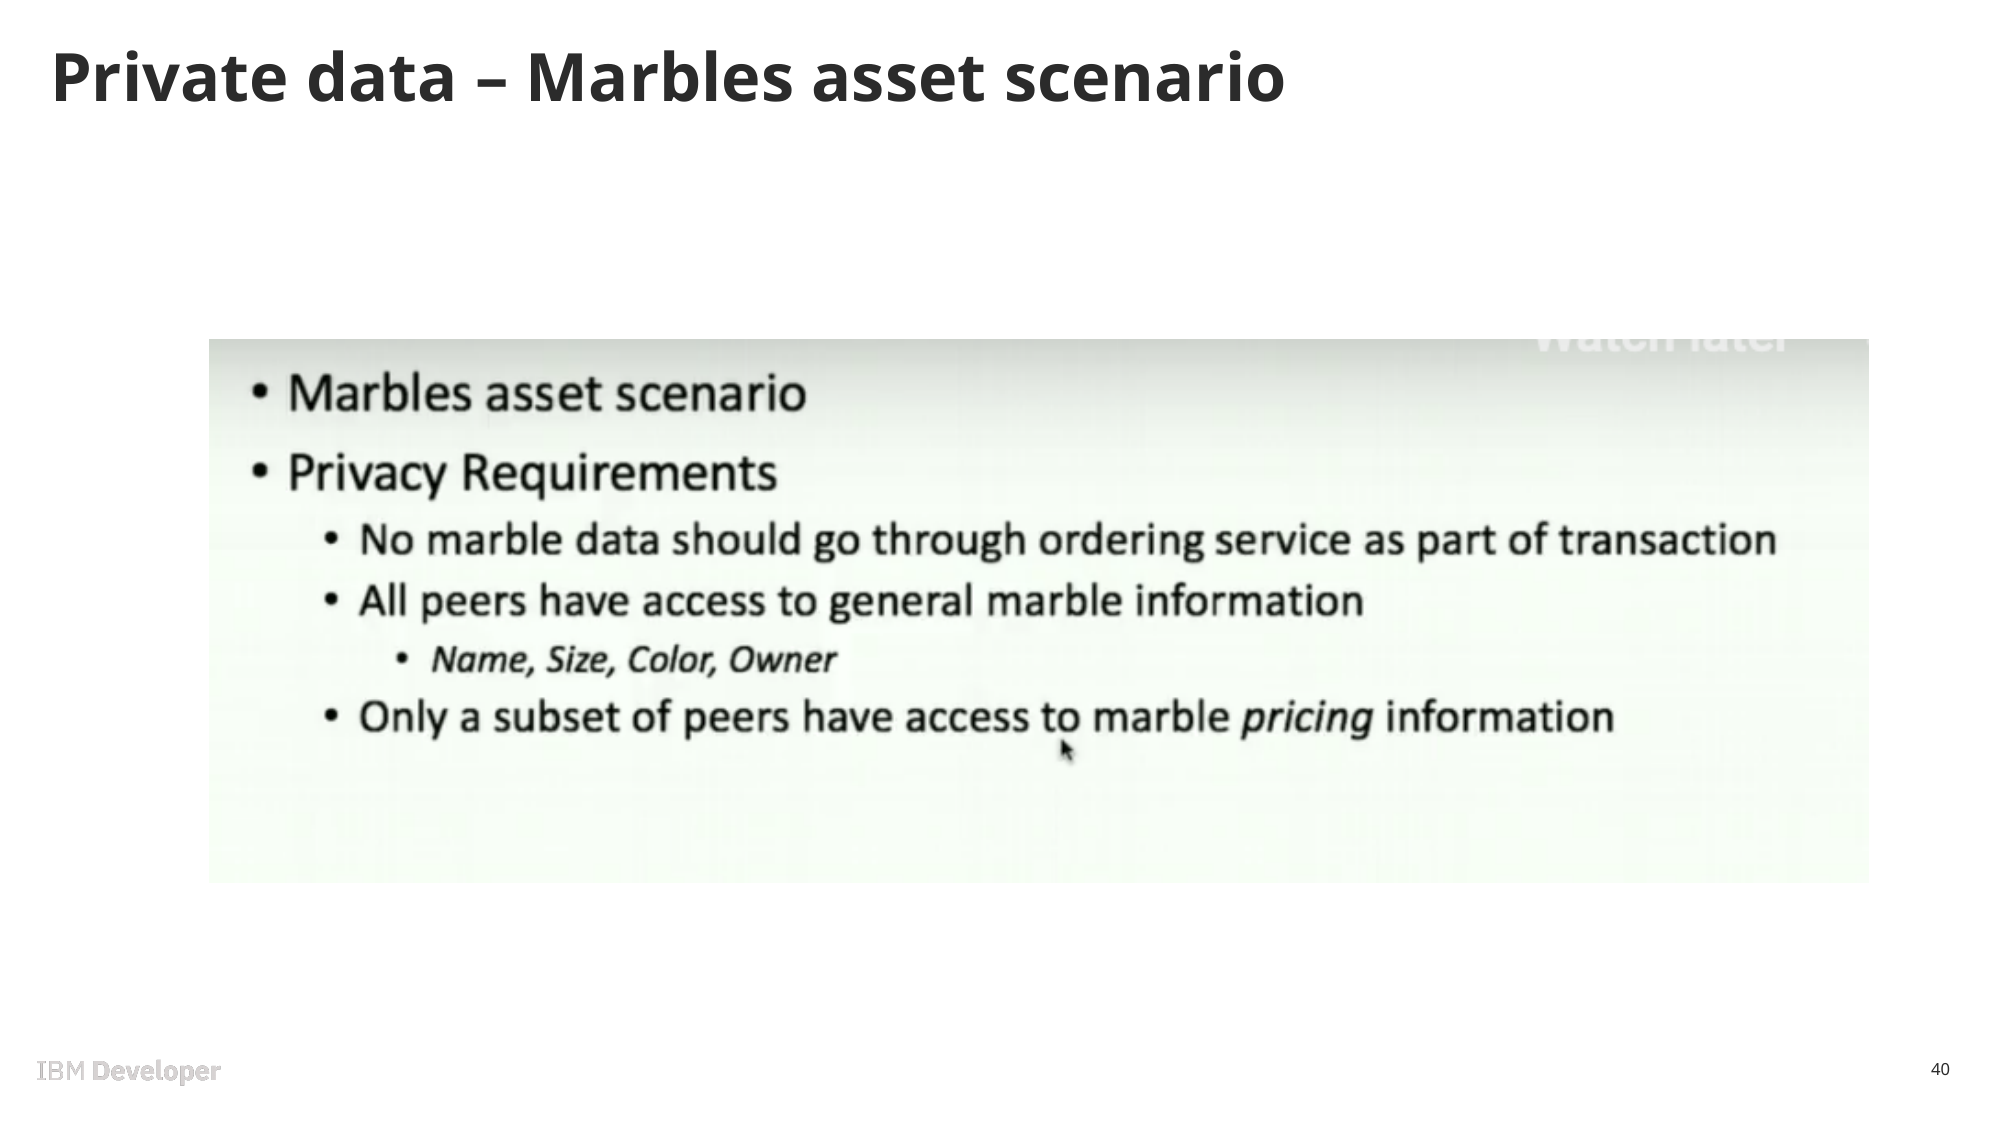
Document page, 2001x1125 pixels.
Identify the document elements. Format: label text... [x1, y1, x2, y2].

slide_number 40 [1500, 1055, 1950, 1086]
title Private data – Marbles asset scenario [50, 43, 1610, 128]
picture [209, 339, 1869, 883]
